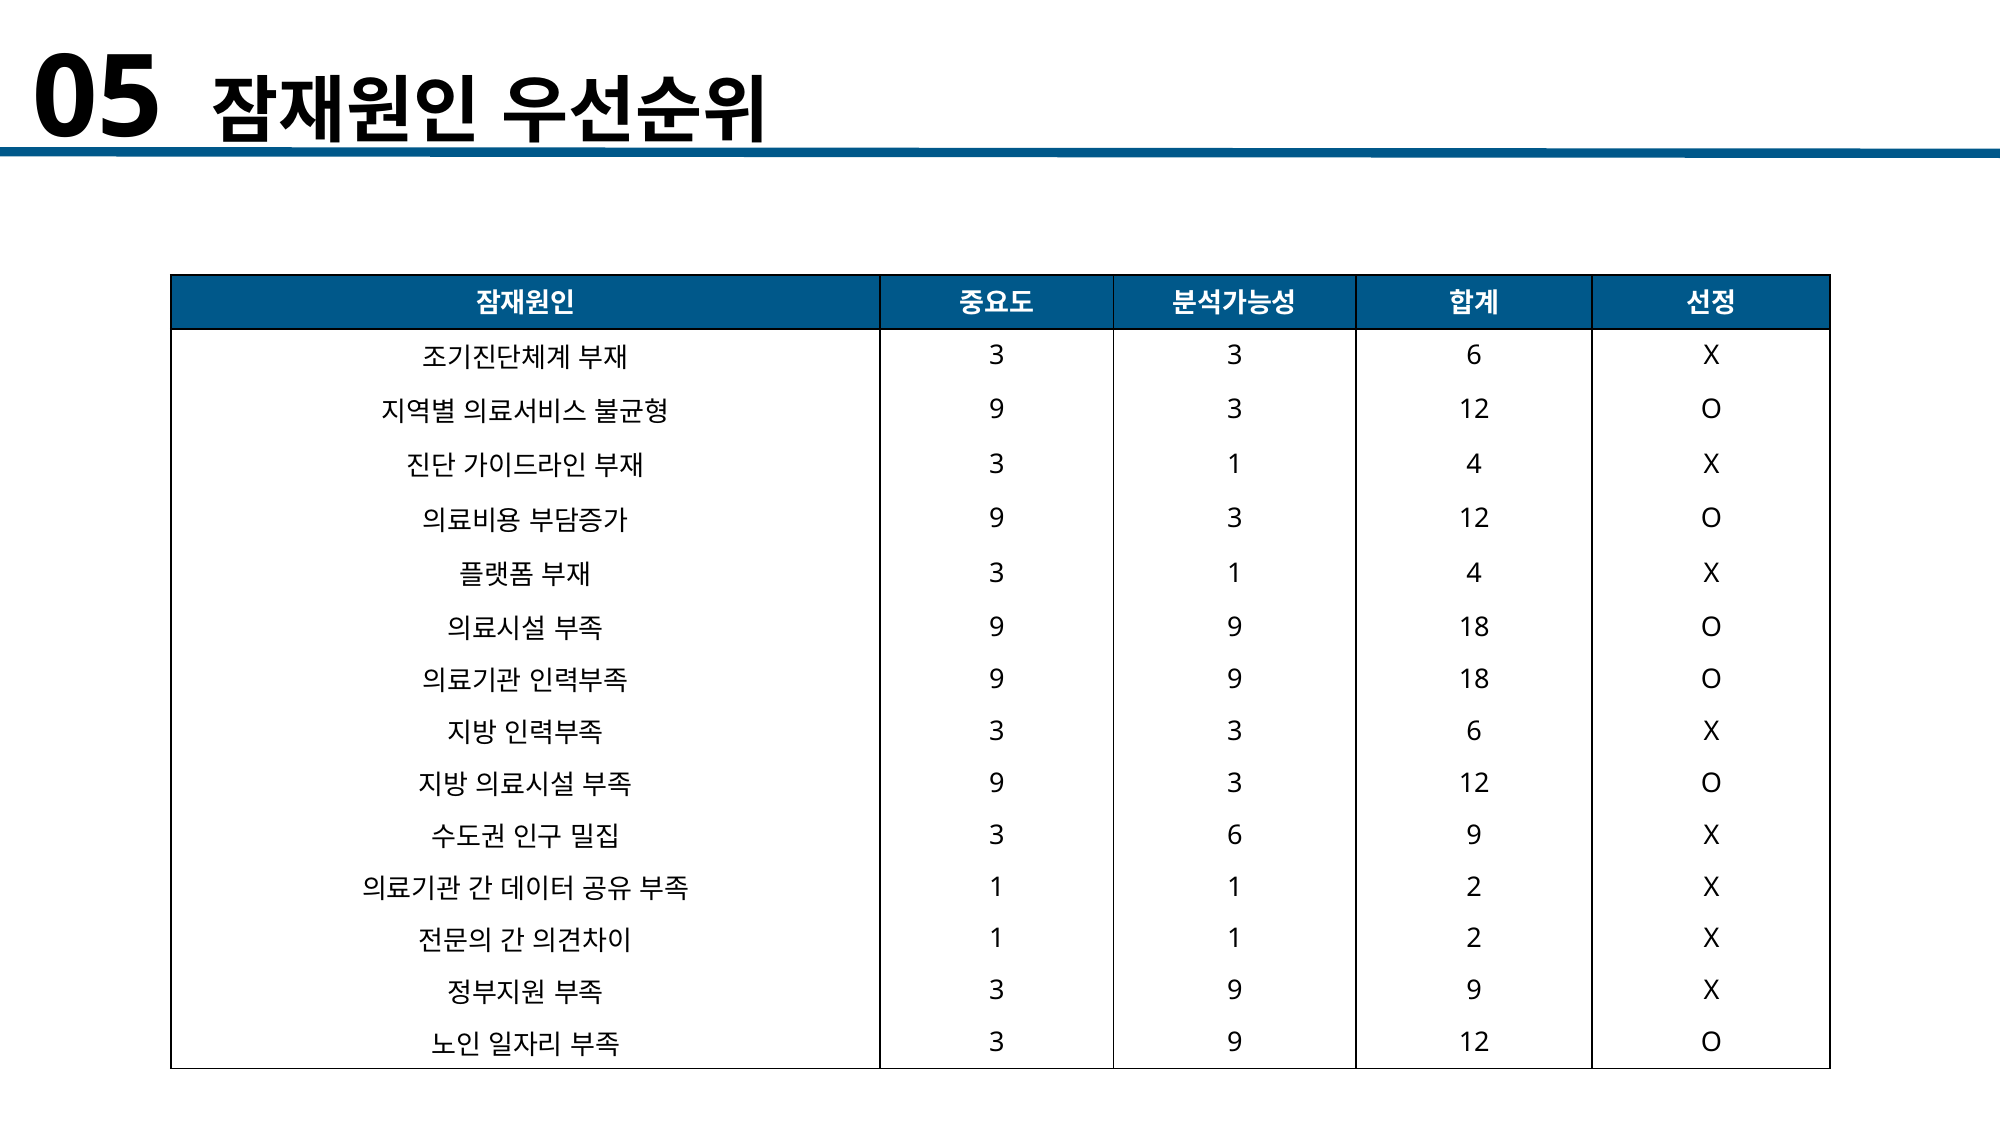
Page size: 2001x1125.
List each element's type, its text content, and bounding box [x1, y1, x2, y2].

table_cell 전문의 간 의견차이 [172, 913, 879, 965]
table_cell 의료기관 간 데이터 공유 부족 [172, 861, 879, 913]
table_cell 9 [1357, 809, 1591, 861]
table_cell 18 [1357, 653, 1591, 705]
table_cell 2 [1357, 861, 1591, 913]
table_cell 9 [881, 493, 1113, 547]
table_cell X [1593, 547, 1829, 601]
table_cell 3 [881, 809, 1113, 861]
table_cell 3 [1114, 493, 1355, 547]
table_cell O [1593, 757, 1829, 809]
table_cell O [1593, 384, 1829, 438]
table_cell 3 [881, 965, 1113, 1017]
table_cell 3 [881, 330, 1113, 384]
table_cell 9 [881, 653, 1113, 705]
table_cell 1 [1114, 913, 1355, 965]
table_cell 4 [1357, 438, 1591, 493]
table_cell 1 [1114, 861, 1355, 913]
table_cell 9 [1114, 965, 1355, 1017]
table_cell 의료비용 부담증가 [172, 493, 879, 547]
table_cell 3 [881, 438, 1113, 493]
table_cell 노인 일자리 부족 [172, 1017, 879, 1068]
table_cell X [1593, 705, 1829, 757]
table_cell 1 [1114, 438, 1355, 493]
table_cell 6 [1114, 809, 1355, 861]
table_cell 3 [1114, 705, 1355, 757]
table_cell X [1593, 330, 1829, 384]
table_cell 의료시설 부족 [172, 601, 879, 653]
table_cell 3 [881, 1017, 1113, 1068]
table_cell 9 [1114, 601, 1355, 653]
table_header 합계 [1357, 276, 1591, 328]
table_cell O [1593, 1017, 1829, 1068]
table_cell 조기진단체계 부재 [172, 330, 879, 384]
table_header 분석가능성 [1114, 276, 1355, 328]
table_cell 3 [1114, 757, 1355, 809]
table_cell 3 [1114, 384, 1355, 438]
table_cell 6 [1357, 330, 1591, 384]
table_cell 9 [881, 601, 1113, 653]
table_cell X [1593, 861, 1829, 913]
table_cell 지역별 의료서비스 불균형 [172, 384, 879, 438]
table_header 선정 [1593, 276, 1829, 328]
table_cell 수도권 인구 밀집 [172, 809, 879, 861]
table_cell 진단 가이드라인 부재 [172, 438, 879, 493]
table_cell 1 [881, 861, 1113, 913]
table_cell 12 [1357, 384, 1591, 438]
table_cell 1 [1114, 547, 1355, 601]
table_cell 플랫폼 부재 [172, 547, 879, 601]
table_header 중요도 [881, 276, 1113, 328]
table_cell X [1593, 438, 1829, 493]
table_cell 12 [1357, 757, 1591, 809]
table_cell 정부지원 부족 [172, 965, 879, 1017]
table_cell 지방 의료시설 부족 [172, 757, 879, 809]
table_cell 9 [1114, 1017, 1355, 1068]
table_cell 9 [881, 384, 1113, 438]
table_cell O [1593, 493, 1829, 547]
table_cell 지방 인력부족 [172, 705, 879, 757]
table_cell 9 [881, 757, 1113, 809]
table_cell 3 [881, 705, 1113, 757]
table_cell 2 [1357, 913, 1591, 965]
table_cell 9 [1114, 653, 1355, 705]
table_cell 1 [881, 913, 1113, 965]
text_box 05 잠재원인 우선순위 [11, 29, 1477, 151]
table_cell 3 [1114, 330, 1355, 384]
table_cell 12 [1357, 1017, 1591, 1068]
table_cell O [1593, 653, 1829, 705]
table_cell X [1593, 965, 1829, 1017]
table_cell O [1593, 601, 1829, 653]
table_cell 9 [1357, 965, 1591, 1017]
table_cell X [1593, 809, 1829, 861]
table_cell X [1593, 913, 1829, 965]
table_cell 12 [1357, 493, 1591, 547]
table_cell 의료기관 인력부족 [172, 653, 879, 705]
table_cell 3 [881, 547, 1113, 601]
table_cell 4 [1357, 547, 1591, 601]
table_cell 18 [1357, 601, 1591, 653]
table_cell 6 [1357, 705, 1591, 757]
table_header 잠재원인 [172, 276, 879, 328]
